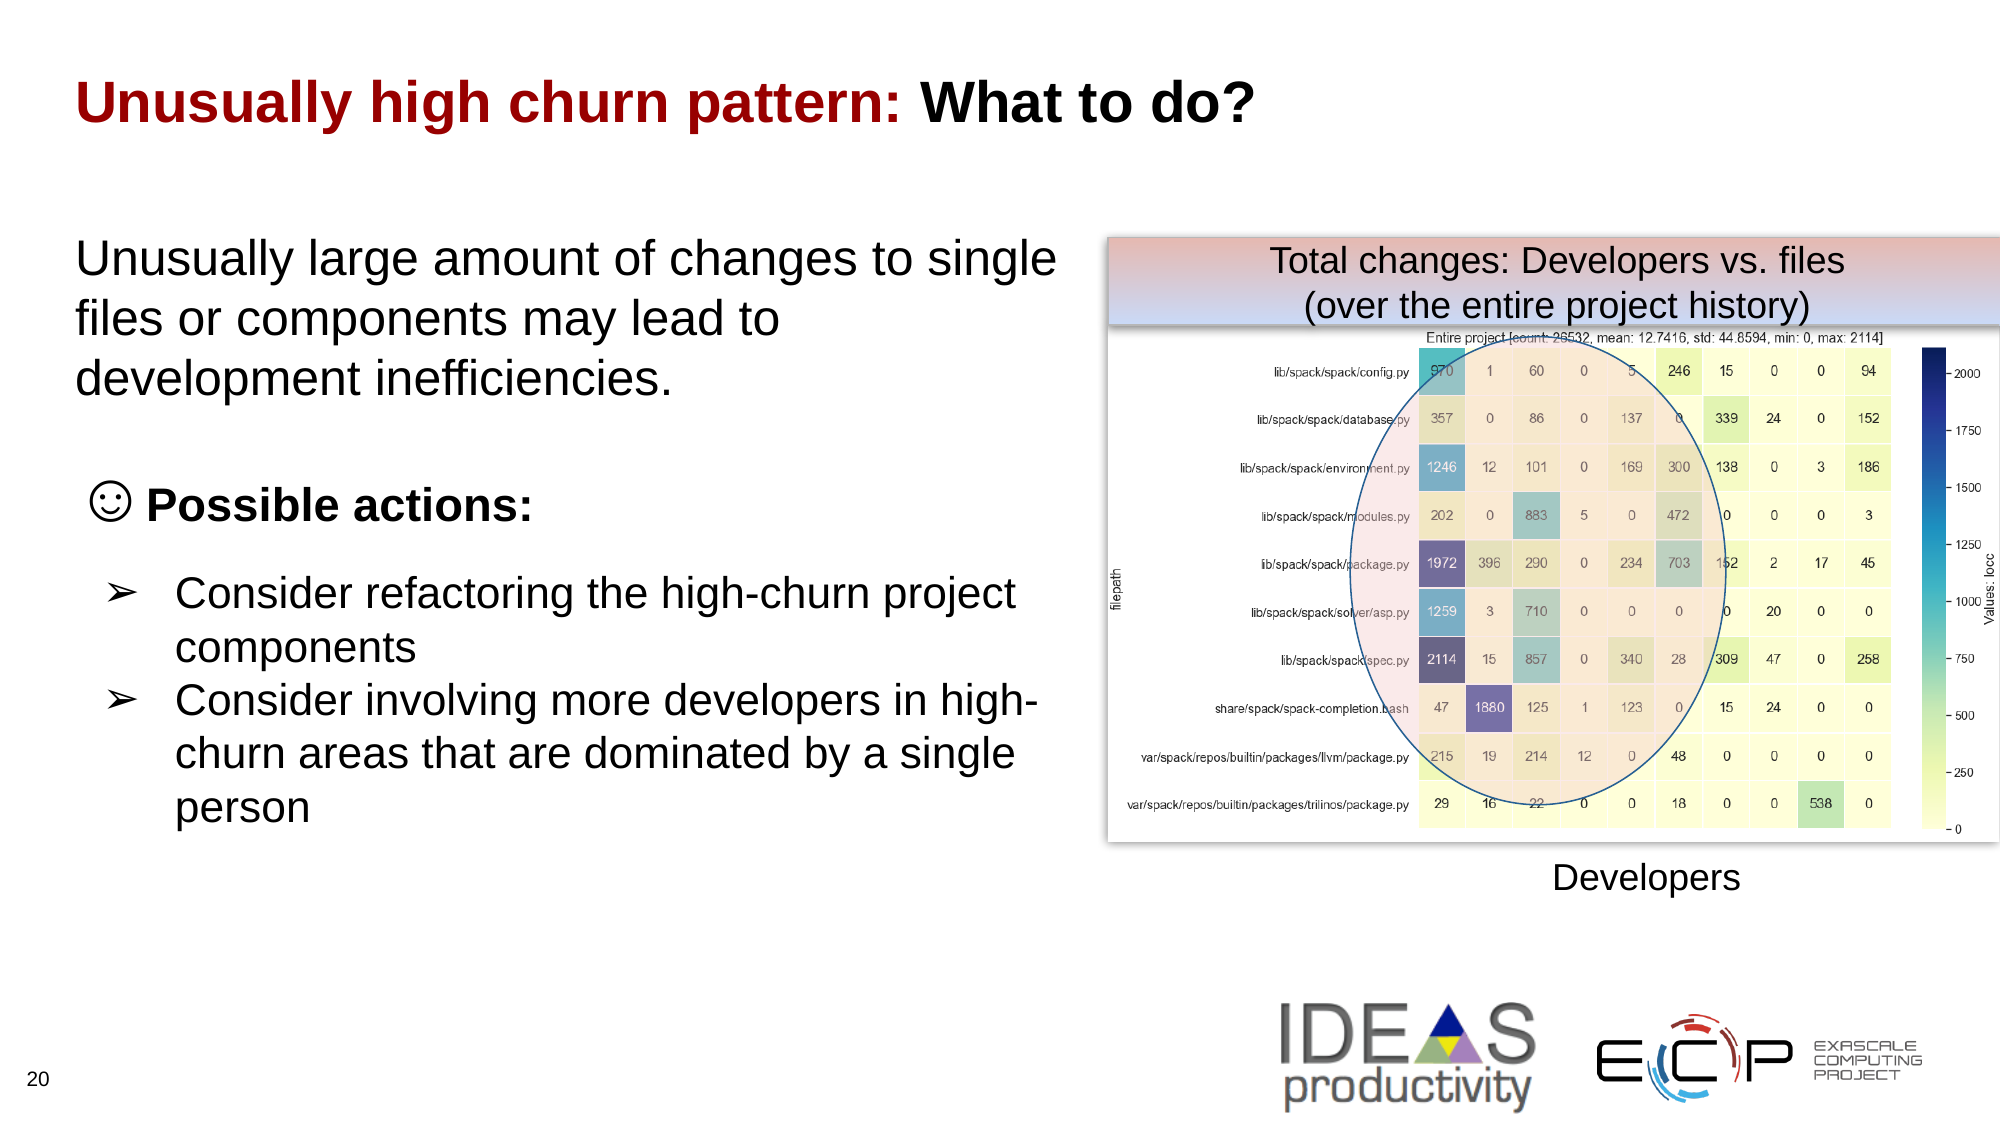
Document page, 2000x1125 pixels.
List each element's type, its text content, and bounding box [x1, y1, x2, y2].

picture [1597, 1014, 1922, 1103]
picture [1280, 1002, 1537, 1114]
title Unusually high churn pattern: What to do? [59, 67, 1926, 218]
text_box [1107, 237, 2000, 919]
list Unusually large amount of changes to single files or components may lead to development inefficiencies. ☺Possible actions: Consider refactoring the high-churn project components Consider involving more developers in high-churn areas that are dominated by a single person [59, 217, 1075, 950]
